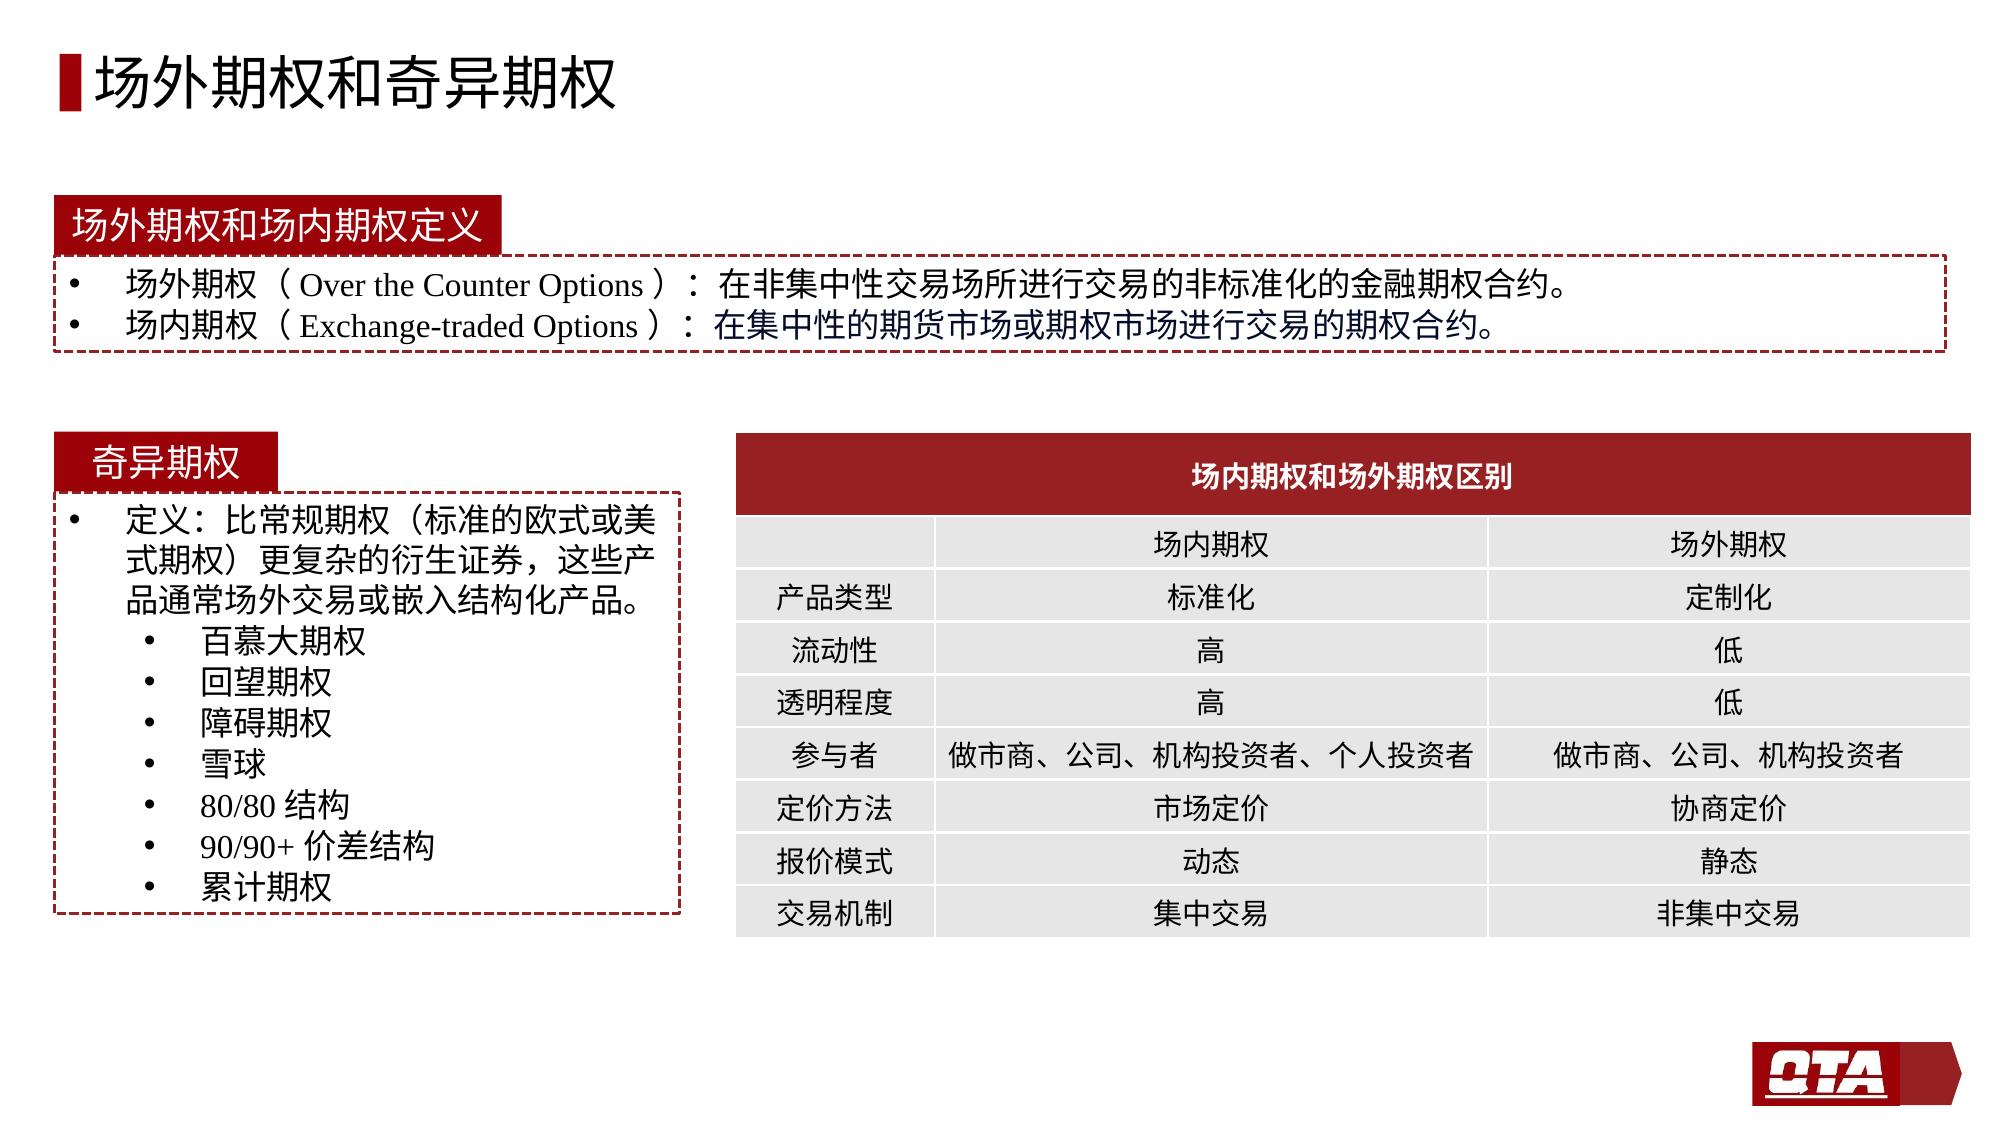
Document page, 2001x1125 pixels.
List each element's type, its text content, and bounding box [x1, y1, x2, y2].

table_cell 场外期权 [1489, 517, 1970, 567]
table_cell 集中交易 [936, 886, 1487, 937]
table_cell 非集中交易 [1489, 886, 1970, 937]
table_cell 动态 [936, 834, 1487, 884]
table_cell 产品类型 [736, 570, 934, 620]
table_cell 做市商、公司、机构投资者、个人投资者 [936, 728, 1487, 778]
table_cell 协商定价 [1489, 781, 1970, 831]
table_cell 报价模式 [736, 834, 934, 884]
text_box 奇异期权 [54, 431, 278, 492]
table_cell 交易机制 [736, 886, 934, 937]
table_cell 透明程度 [736, 676, 934, 726]
table_cell 流动性 [736, 623, 934, 673]
table_cell 低 [1489, 676, 1970, 726]
title 场外期权和奇异期权 [78, 0, 1775, 174]
picture [1752, 1042, 1900, 1106]
text_box 场外期权（Over the Counter Options）：在非集中性交易场所进行交易的非标准化的金融期权合约。 场内期权（Exchange-traded Options）：在集中性的期货市场或期权市场进行交易的期权合约。 [54, 255, 1946, 352]
text_box 定义：比常规期权（标准的欧式或美式期权）更复杂的衍生证券，这些产品通常场外交易或嵌入结构化产品。 百慕大期权 回望期权 障碍期权 雪球 80/80结构 90/90+价差结构 累计期权 [54, 492, 680, 914]
table_cell 做市商、公司、机构投资者 [1489, 728, 1970, 778]
table_cell 低 [1489, 623, 1970, 673]
table_cell 静态 [1489, 834, 1970, 884]
table_cell 场内期权 [936, 517, 1487, 567]
table_cell 标准化 [936, 570, 1487, 620]
table_cell 高 [936, 623, 1487, 673]
table_cell 定制化 [1489, 570, 1970, 620]
table_header 场内期权和场外期权区别 [736, 433, 1971, 515]
table_cell 高 [936, 676, 1487, 726]
table_cell 市场定价 [936, 781, 1487, 831]
table_cell [736, 517, 934, 567]
table_cell 定价方法 [736, 781, 934, 831]
text_box 场外期权和场内期权定义 [54, 195, 502, 255]
table_cell 参与者 [736, 728, 934, 778]
